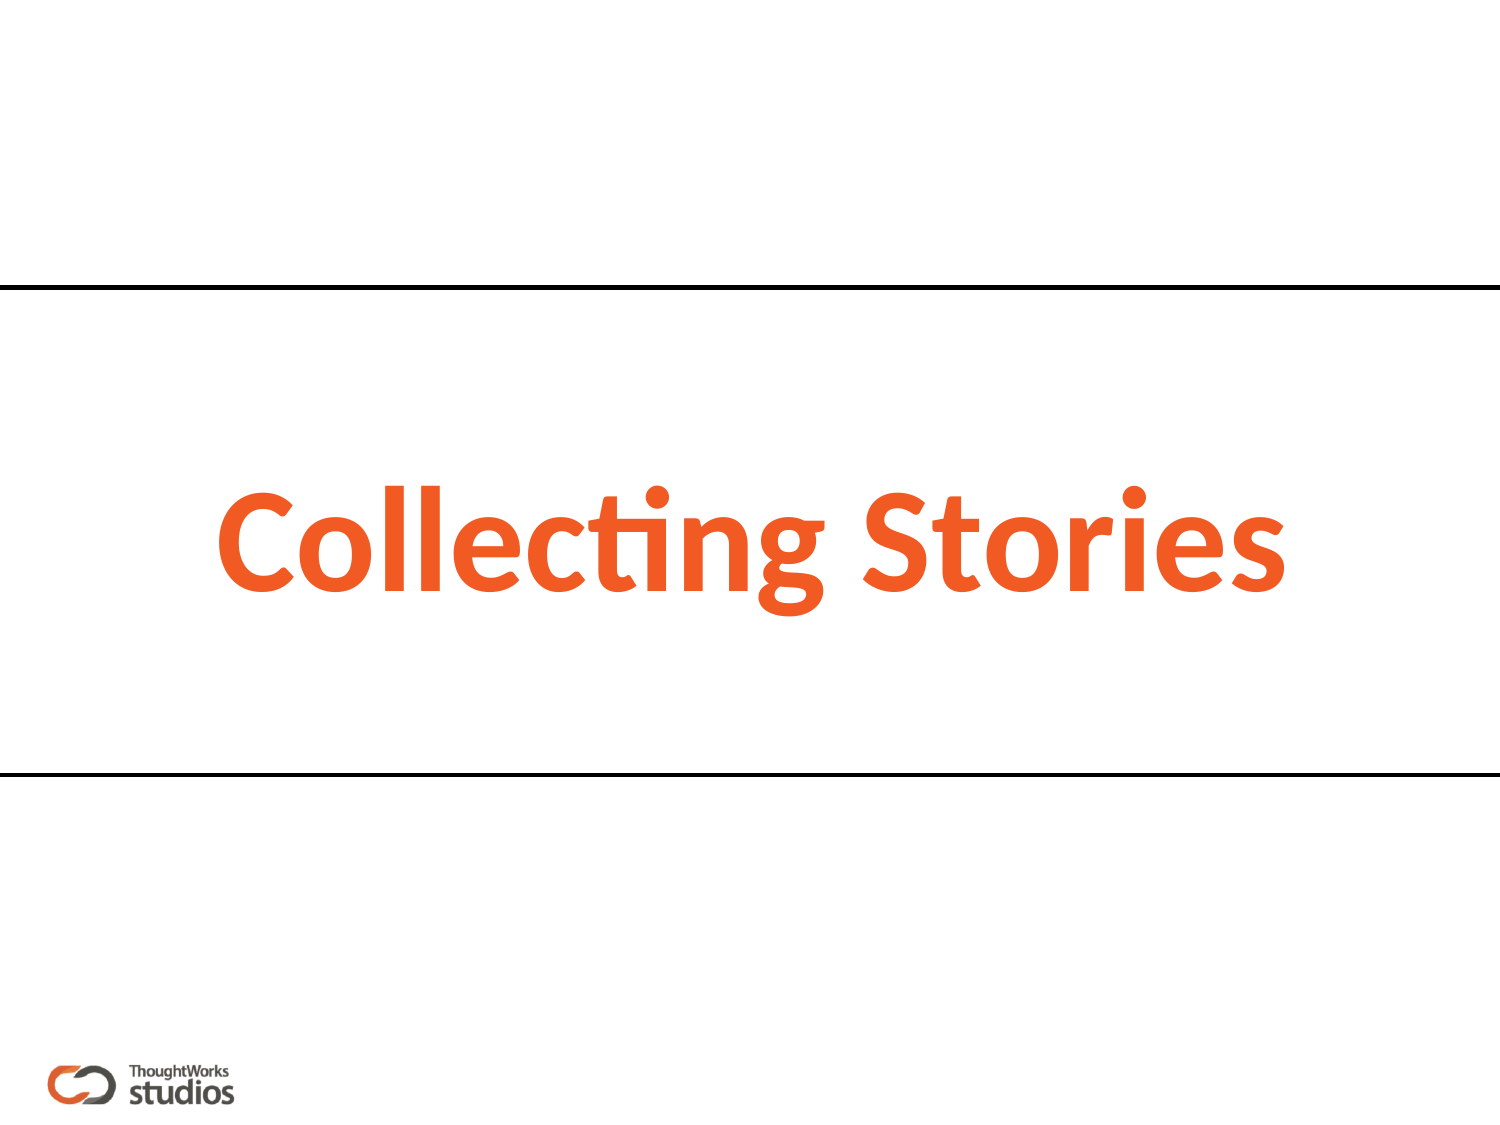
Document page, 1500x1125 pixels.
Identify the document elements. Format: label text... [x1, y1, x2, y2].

picture [46, 1063, 235, 1105]
title Collecting Stories [62, 299, 1443, 763]
